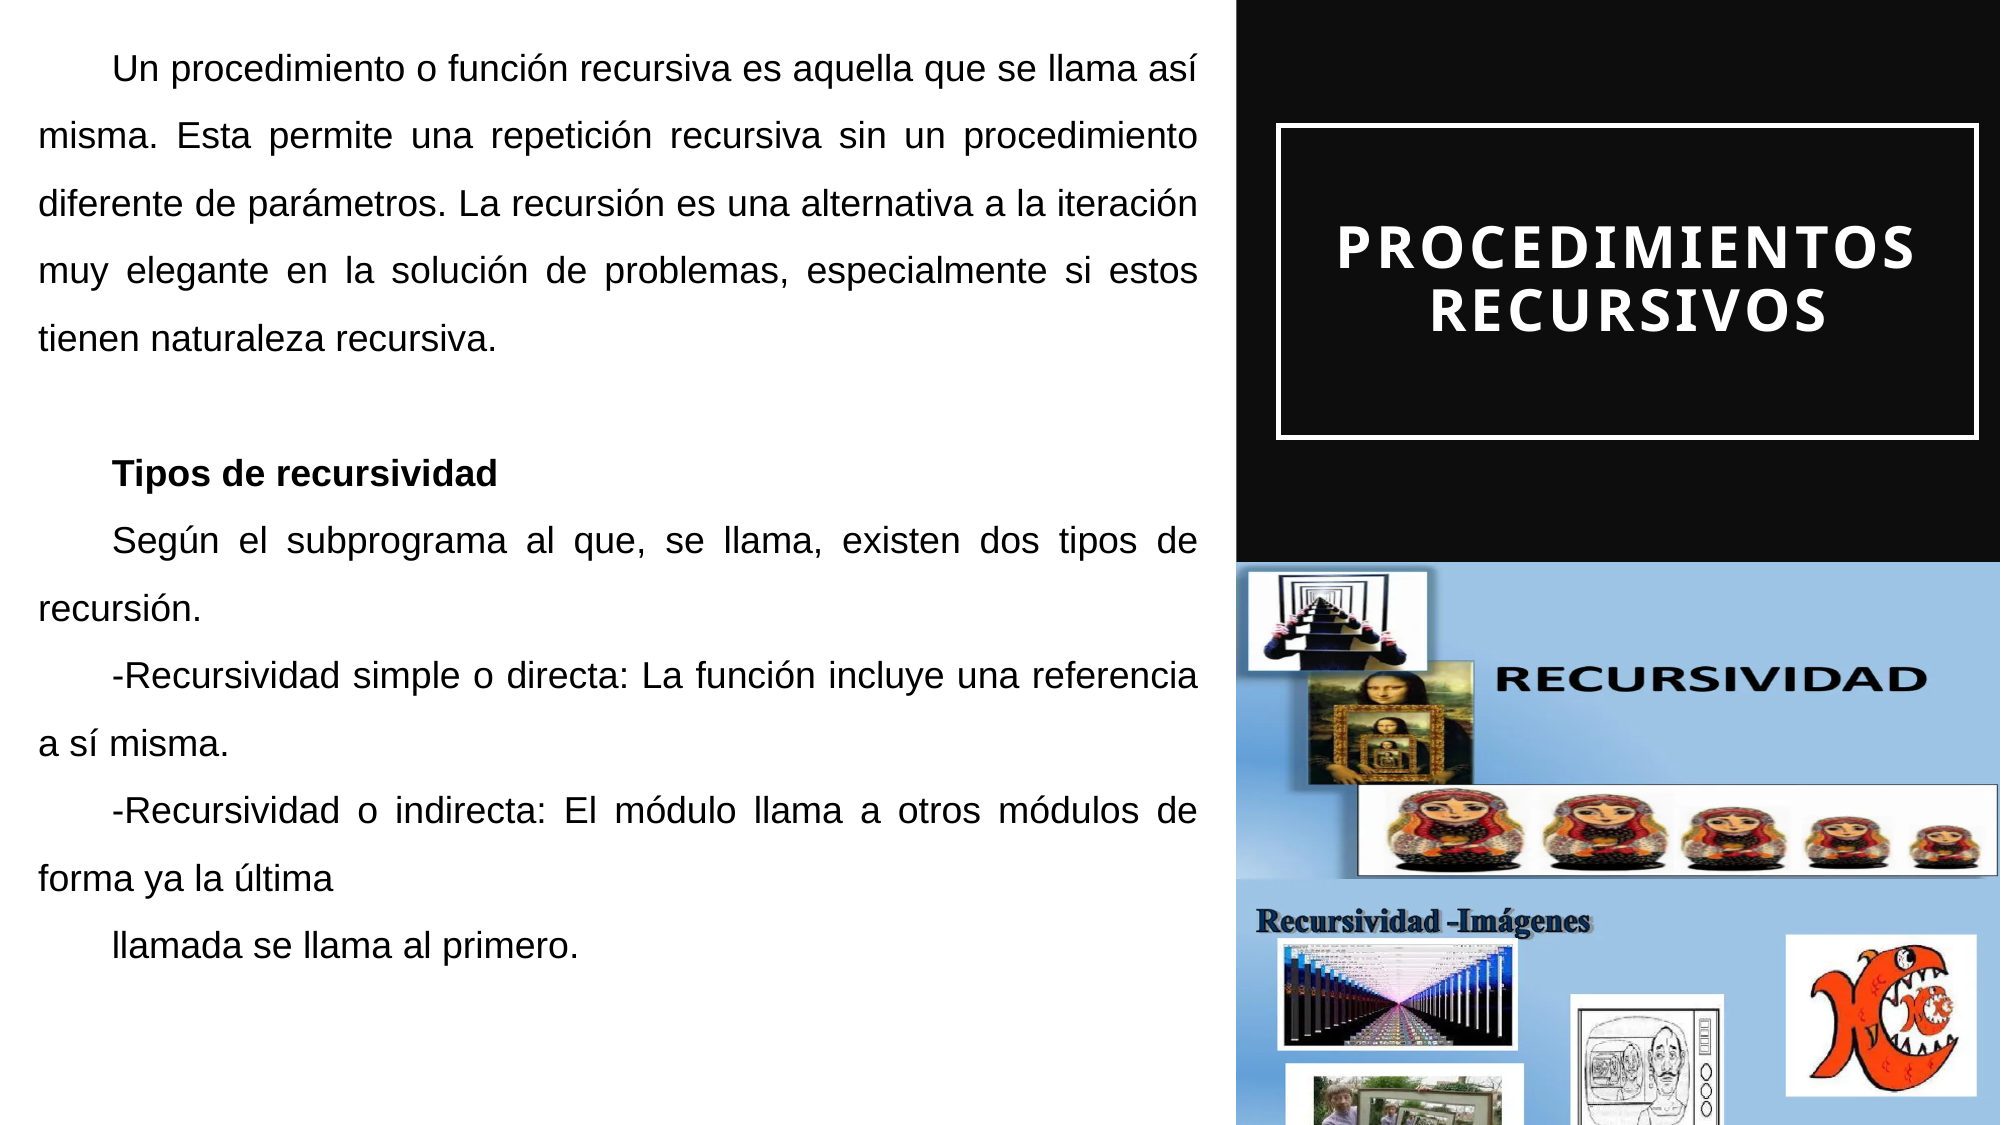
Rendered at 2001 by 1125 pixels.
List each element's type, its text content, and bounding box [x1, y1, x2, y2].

text_box [0, 0, 1235, 1125]
title PROCEDIMIENTOS RECURSIVOS [1276, 123, 1979, 440]
text_box [1235, 0, 2000, 1125]
picture [1236, 562, 2000, 1125]
text_box Un procedimiento o función recursiva es aquella que se llama así misma. Esta permite una repetición recursiva sin un procedimiento diferente de parámetros. La recursión es una alternativa a la iteración muy elegante en la solución de problemas, especialmente si estos tienen naturaleza recursiva. Tipos de recursividad Según el subprograma al que, se llama, existen dos tipos de recursión. -Recursividad simple o directa: La función incluye una referencia a sí misma. -Recursividad o indirecta: El módulo llama a otros módulos de forma ya la última llamada se llama al primero. [23, 13, 1214, 1042]
